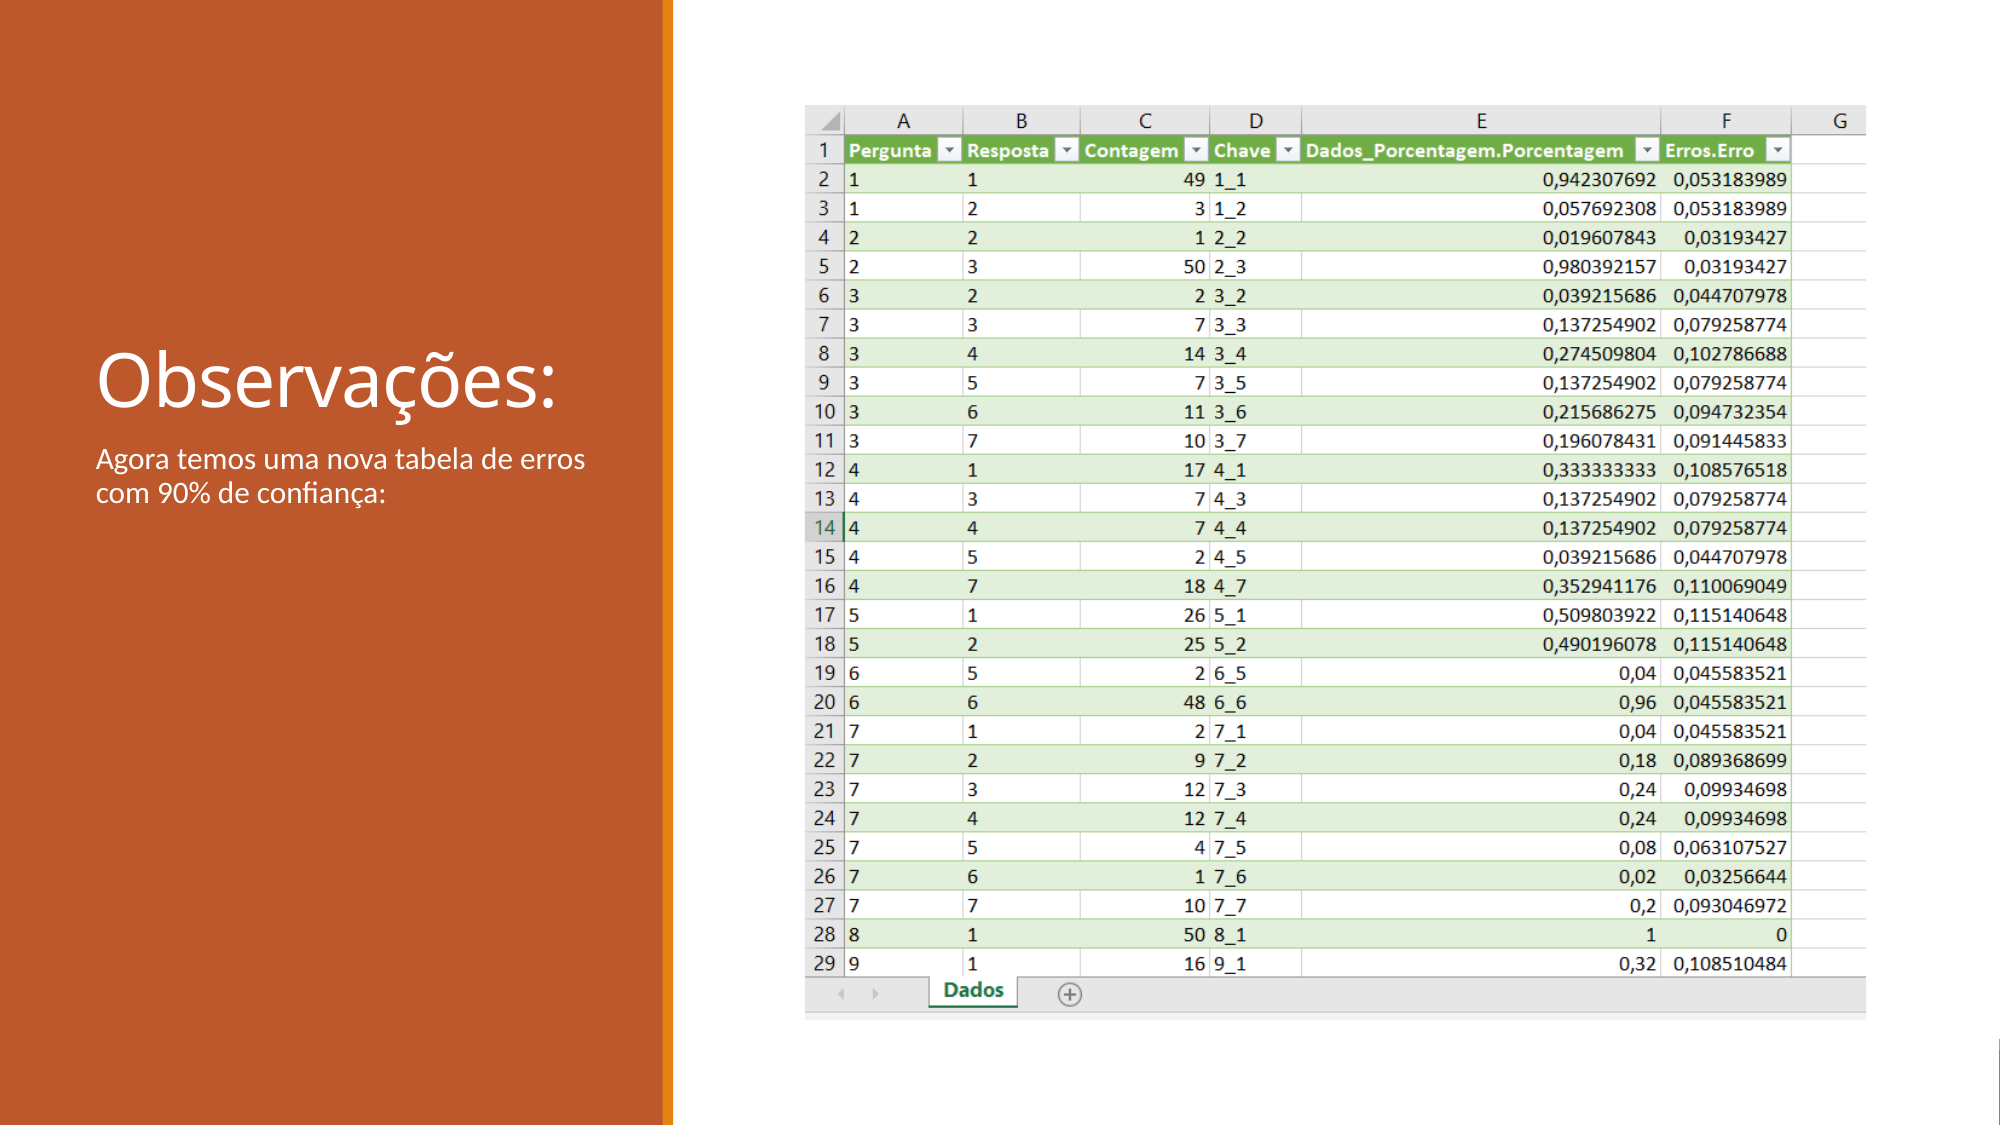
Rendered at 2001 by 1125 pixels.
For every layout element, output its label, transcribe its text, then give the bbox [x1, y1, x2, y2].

text_box [661, 0, 674, 1125]
text_box [0, 0, 661, 1125]
list Agora temos uma nova tabela de erros com 90% de confiança: [80, 435, 587, 983]
text_box [674, 0, 2000, 1125]
title Observações: [80, 84, 587, 430]
picture [804, 104, 1867, 1021]
